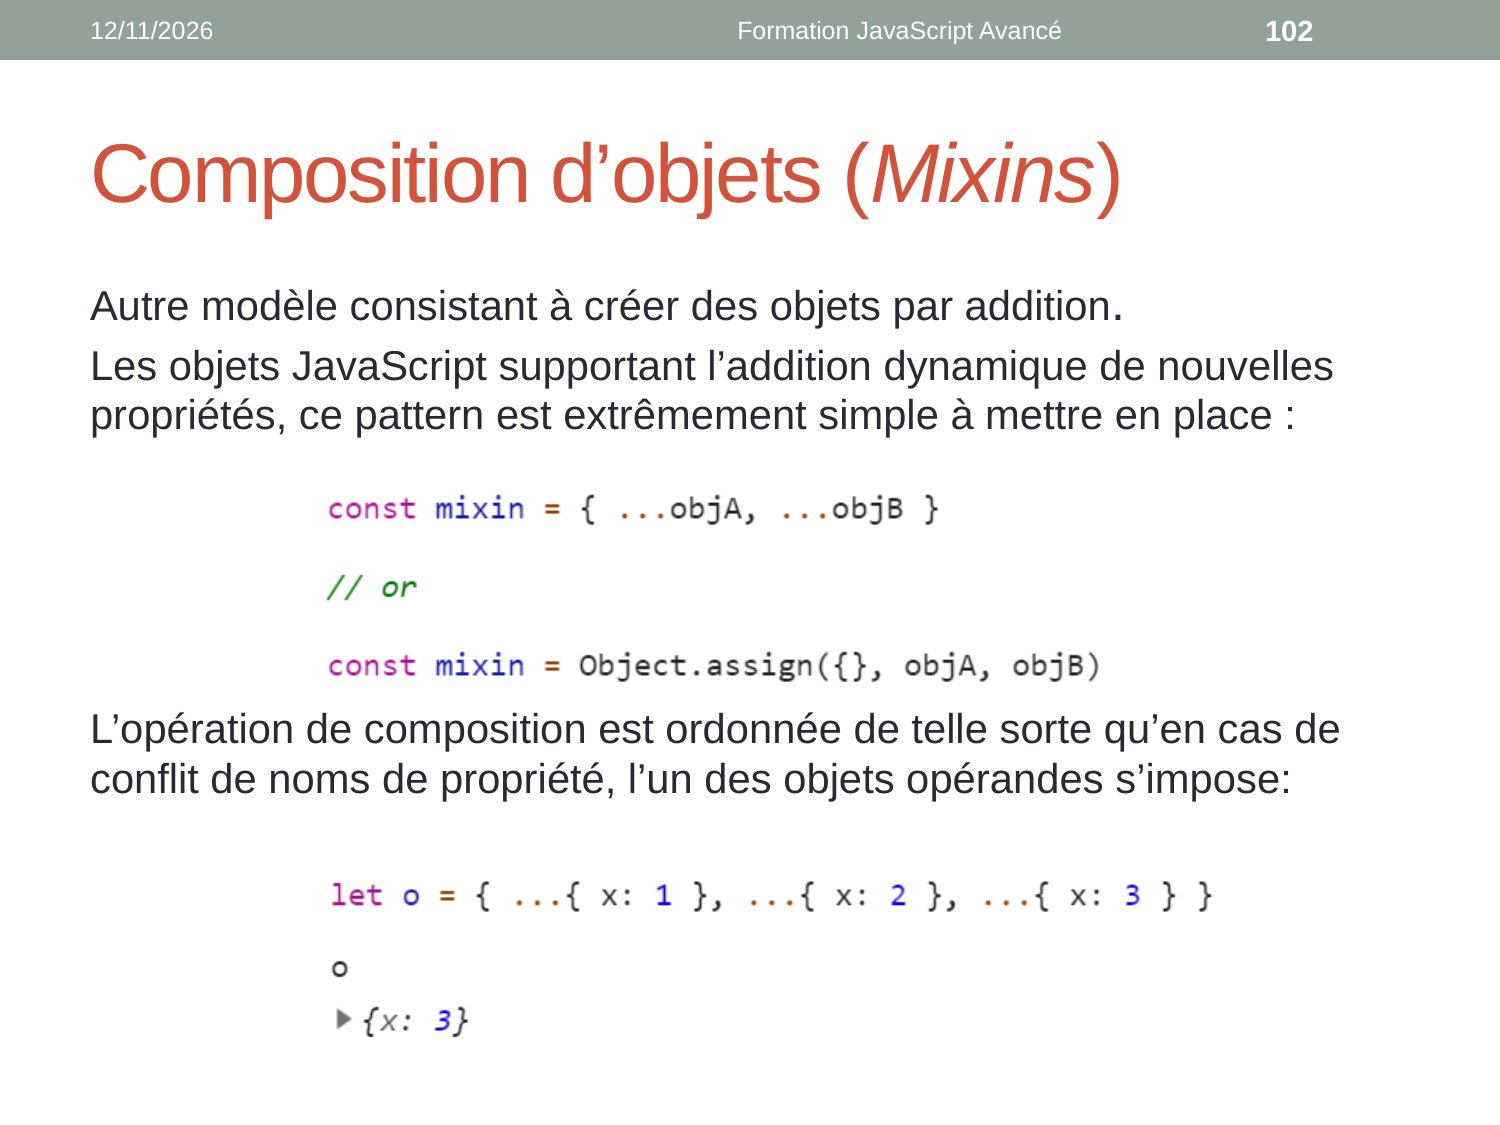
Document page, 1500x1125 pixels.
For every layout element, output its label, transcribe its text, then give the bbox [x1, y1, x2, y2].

picture [316, 869, 1226, 923]
title Composition d’objets (Mixins) [75, 87, 1425, 250]
picture [320, 951, 480, 1042]
footer Formation JavaScript Avancé [562, 3, 1238, 57]
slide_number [75, 3, 550, 57]
picture [316, 481, 1112, 693]
slide_number 102 [1250, 3, 1425, 57]
list Autre modèle consistant à créer des objets par addition. Les objets JavaScript supportant l’addition dynamique de nouvelles propriétés, ce pattern est extrêmement simple à mettre en place : L’opération de composition est ordonnée de telle sorte qu’en cas de conflit de noms de propriété, l’un des objets opérandes s’impose: [75, 262, 1425, 1063]
